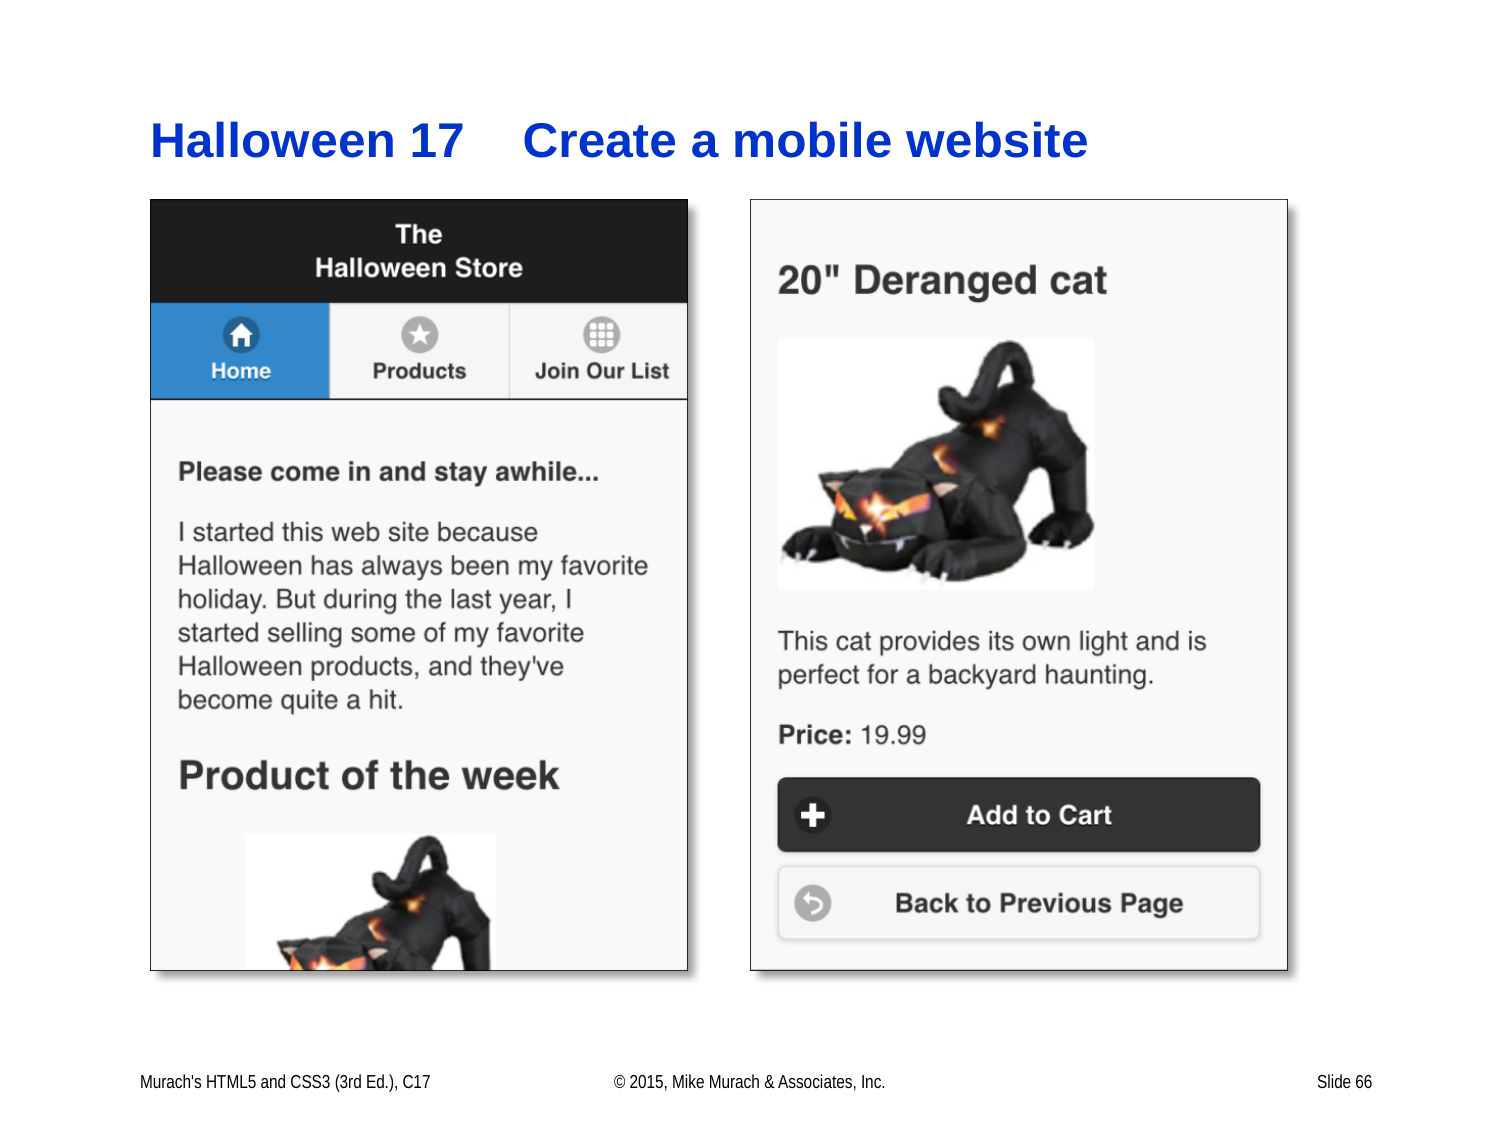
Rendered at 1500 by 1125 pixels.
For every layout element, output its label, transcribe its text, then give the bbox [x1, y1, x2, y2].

picture [149, 199, 688, 971]
picture [749, 199, 1288, 971]
slide_number Murach's HTML5 and CSS3 (3rd Ed.), C17 [125, 1025, 450, 1100]
footer © 2015, Mike Murach & Associates, Inc. [474, 1025, 1025, 1100]
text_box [149, 111, 1340, 237]
slide_number Slide 66 [1074, 1025, 1388, 1100]
